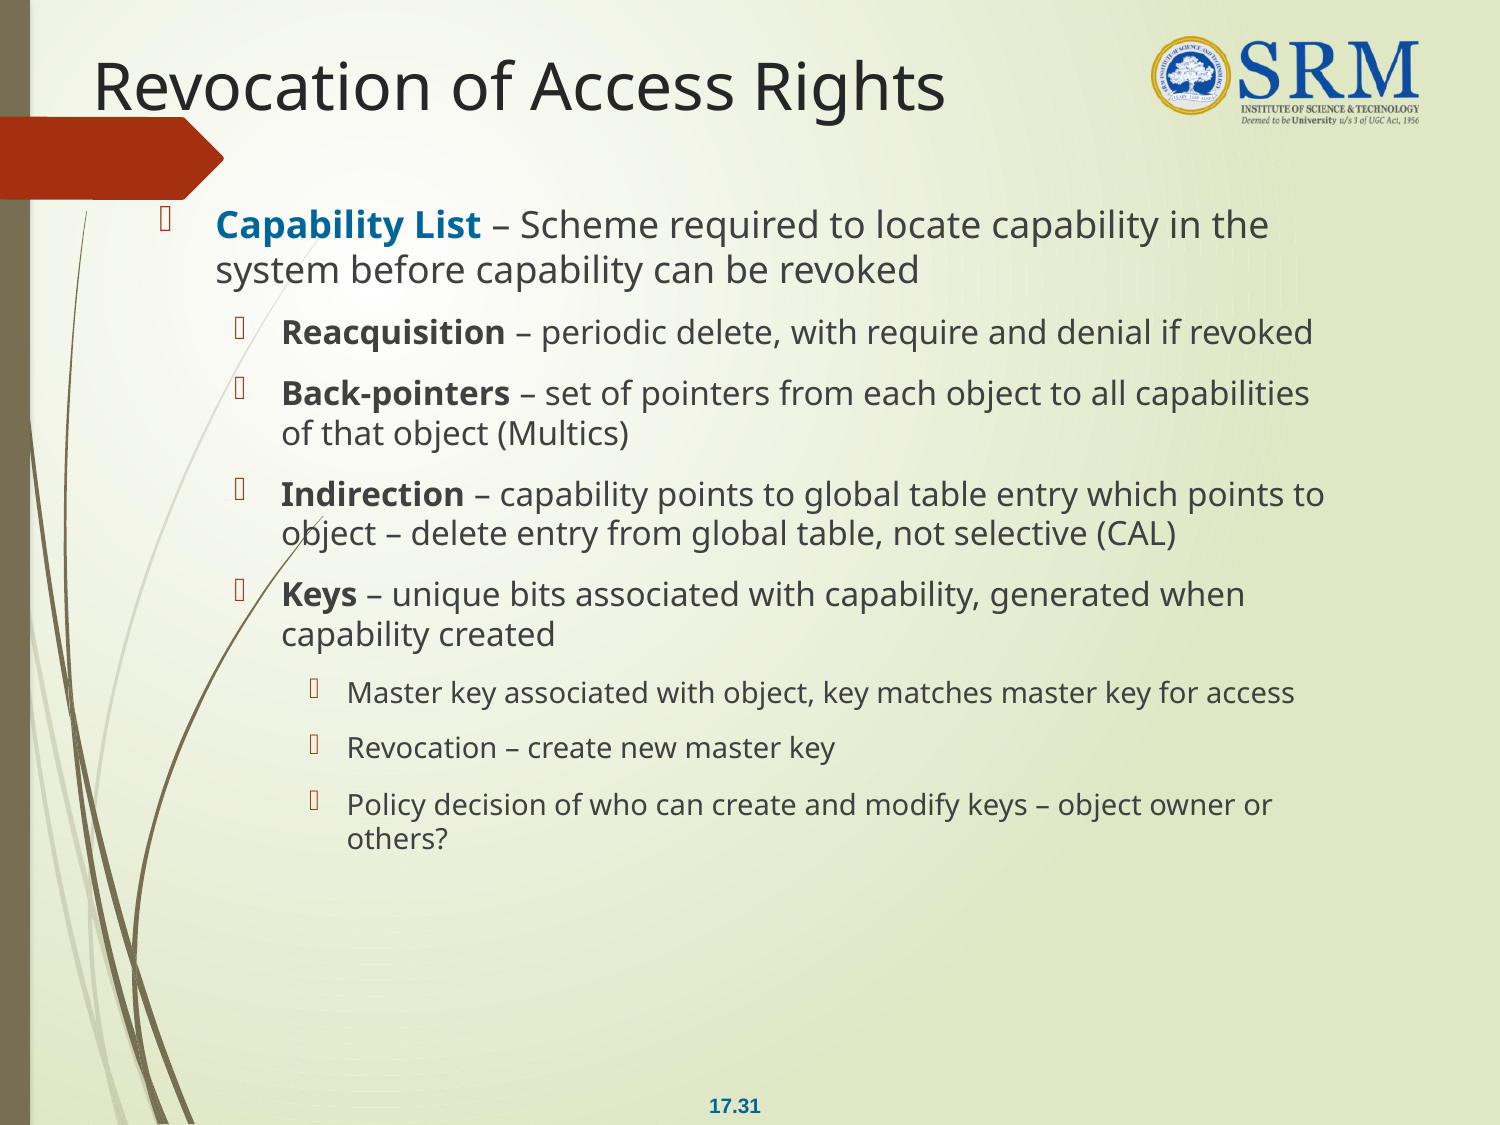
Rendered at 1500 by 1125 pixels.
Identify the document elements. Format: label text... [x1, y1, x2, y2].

title Revocation of Access Rights [77, 36, 1151, 132]
list Capability List – Scheme required to locate capability in the system before capability can be revoked Reacquisition – periodic delete, with require and denial if revoked Back-pointers – set of pointers from each object to all capabilities of that object (Multics) Indirection – capability points to global table entry which points to object – delete entry from global table, not selective (CAL) Keys – unique bits associated with capability, generated when capability created Master key associated with object, key matches master key for access Revocation – create new master key Policy decision of who can create and modify keys – object owner or others? [144, 193, 1356, 971]
picture [1151, 36, 1419, 125]
